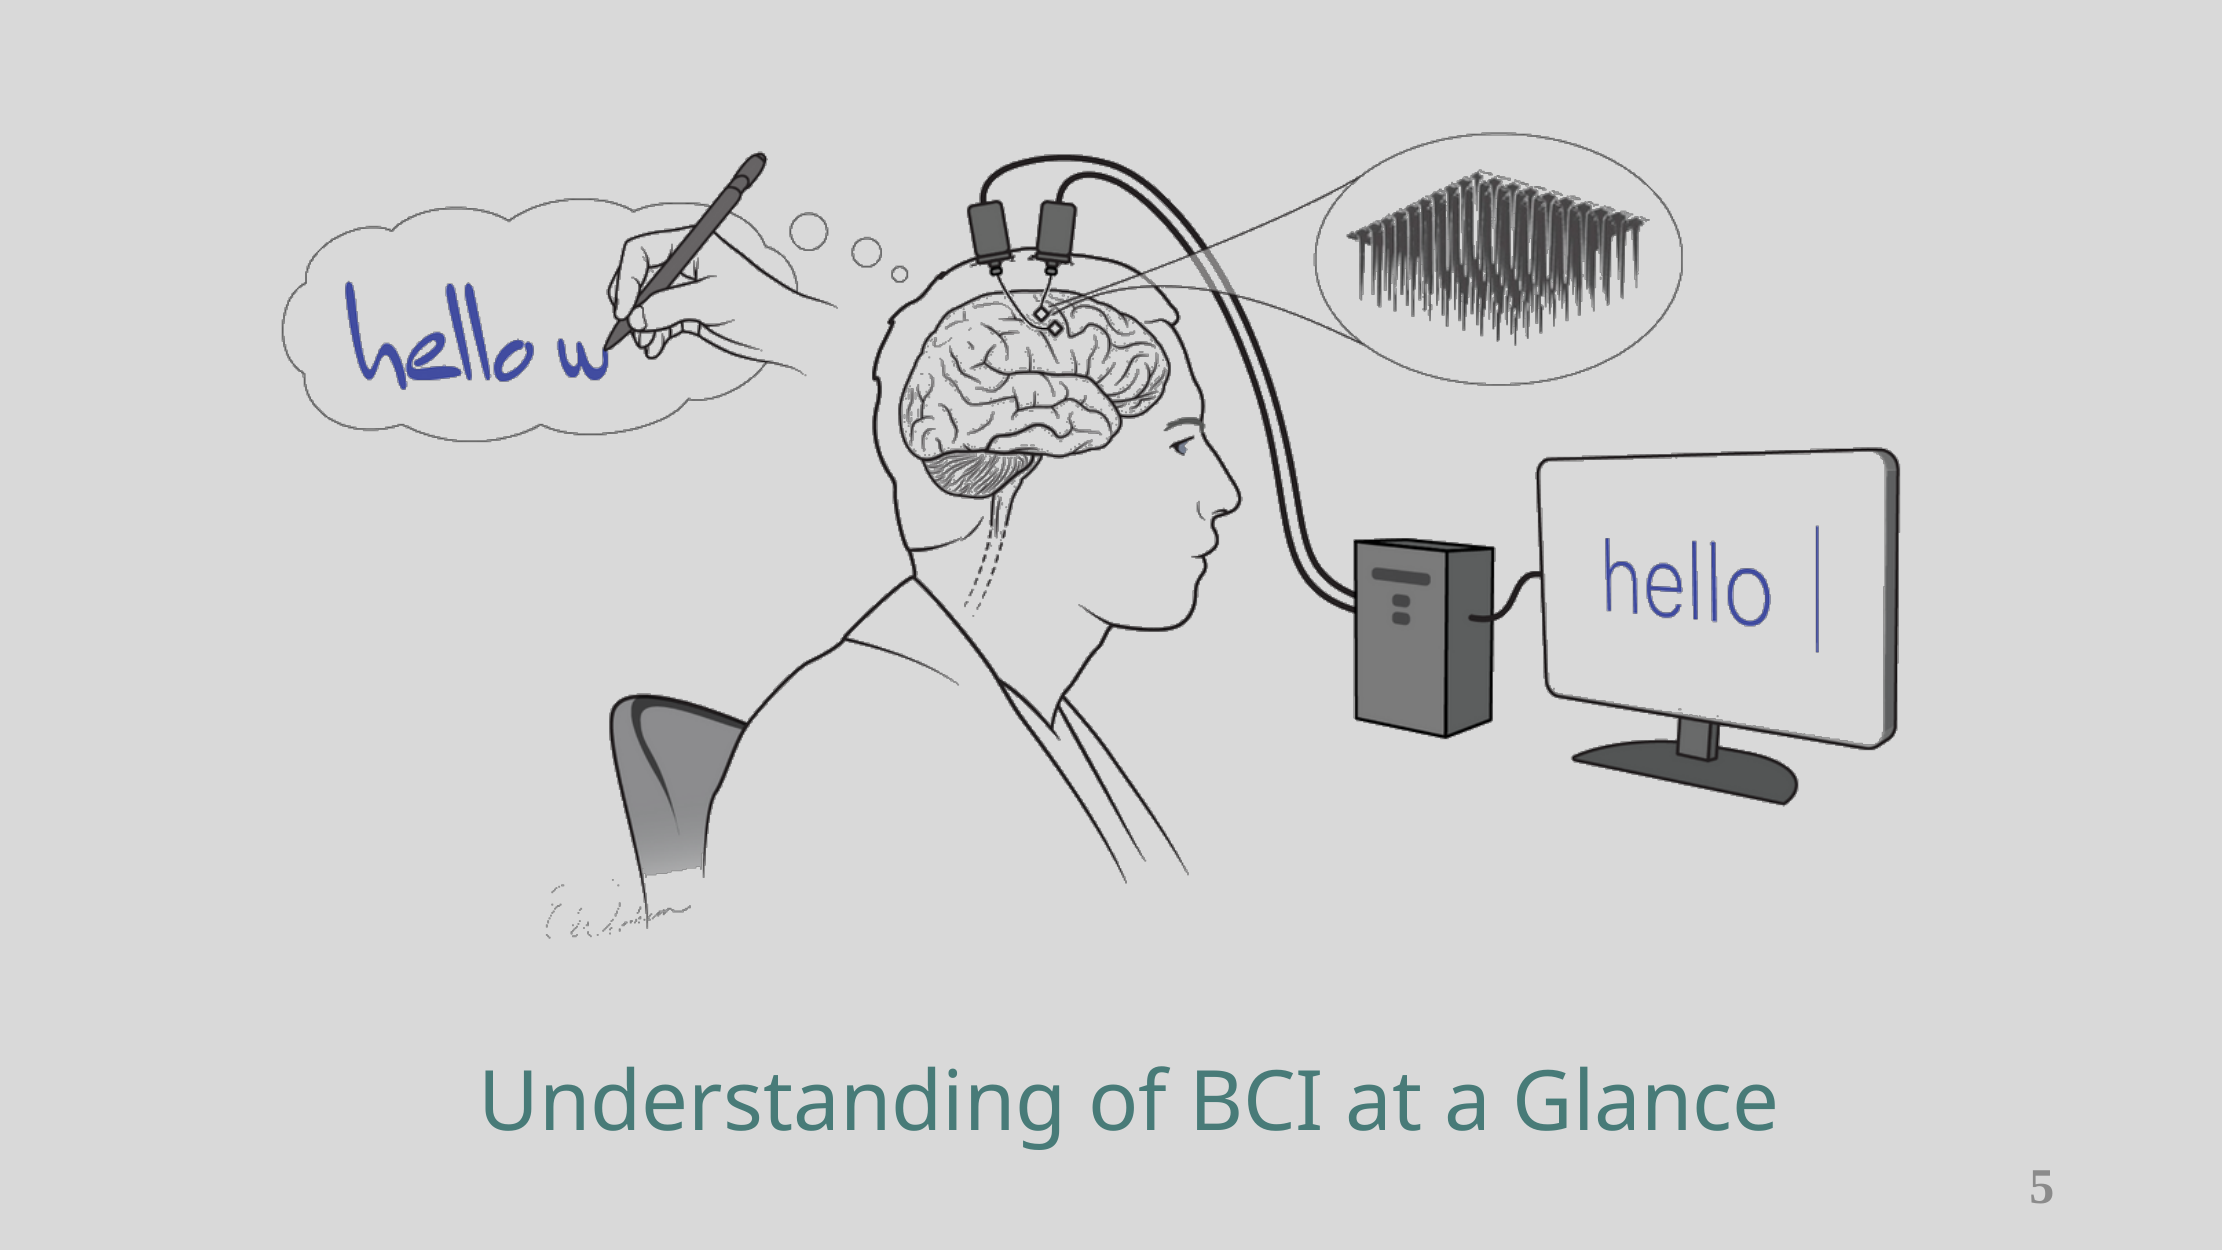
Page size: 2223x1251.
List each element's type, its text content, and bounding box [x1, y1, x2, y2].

text_box Understanding of BCI at a Glance [336, 1040, 1924, 1155]
picture [267, 0, 1918, 1098]
slide_number 5 [1569, 1150, 2070, 1217]
